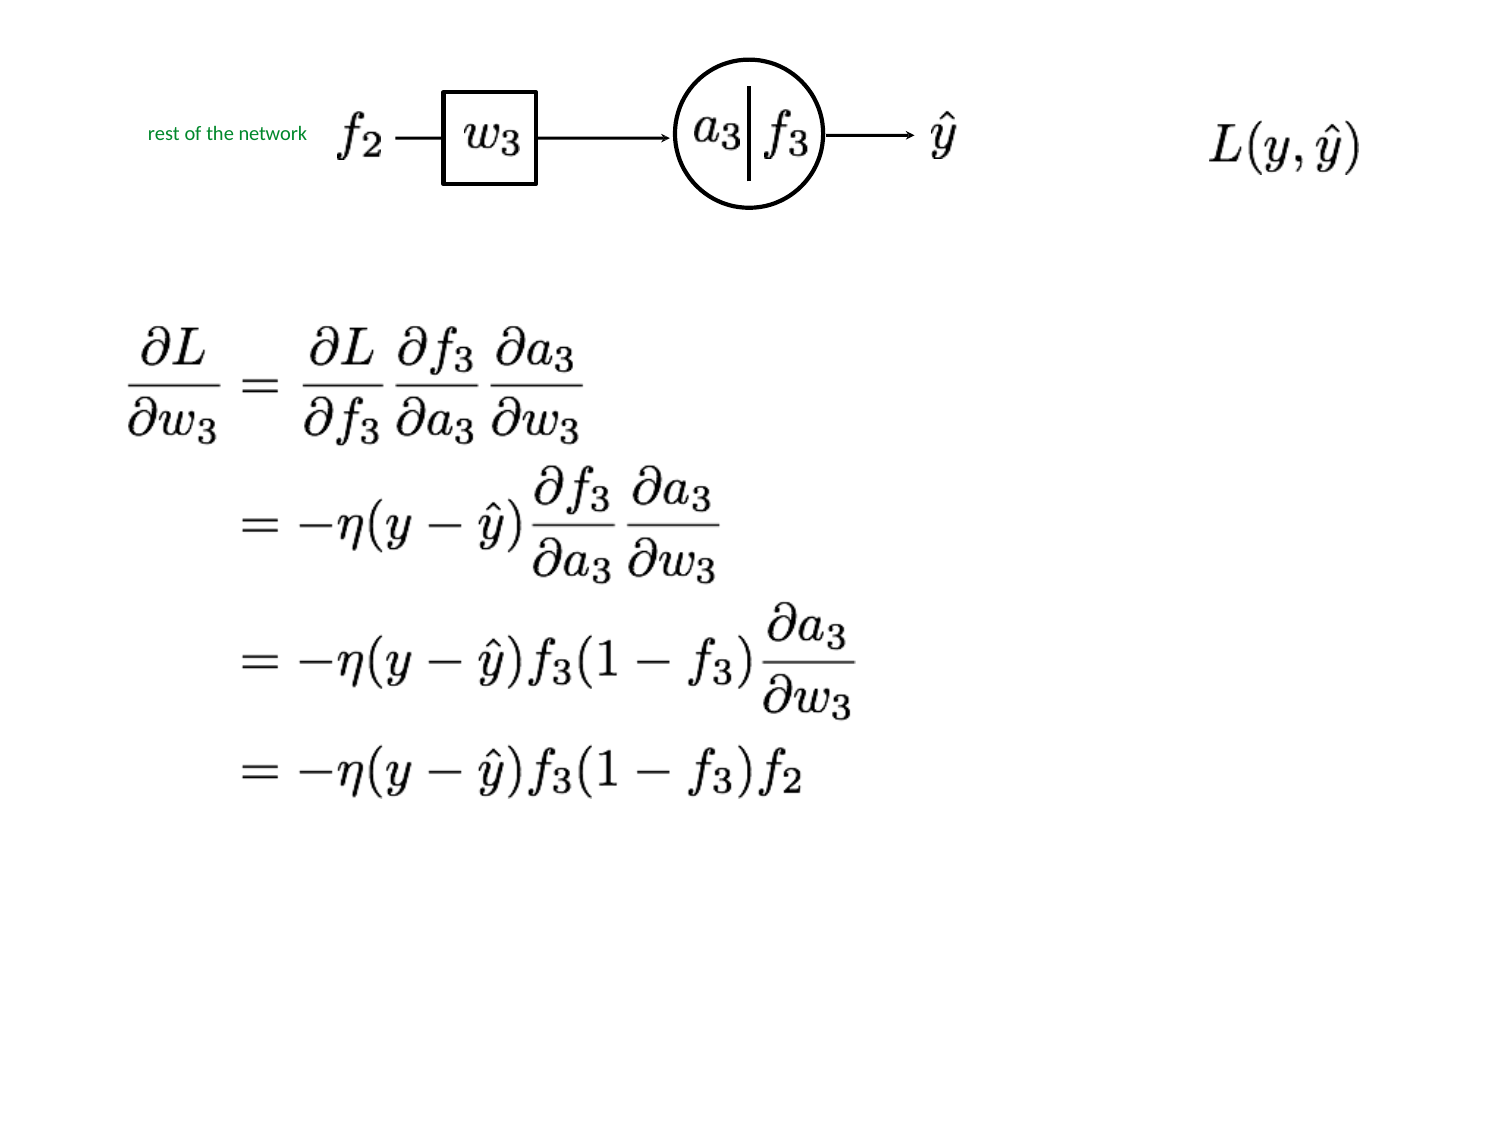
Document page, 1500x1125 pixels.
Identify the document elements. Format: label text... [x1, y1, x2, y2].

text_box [395, 58, 825, 210]
text_box [826, 130, 915, 140]
picture [127, 325, 856, 799]
text_box rest of the network [146, 118, 318, 145]
picture [1209, 120, 1359, 175]
picture [931, 110, 958, 159]
picture [337, 110, 381, 161]
